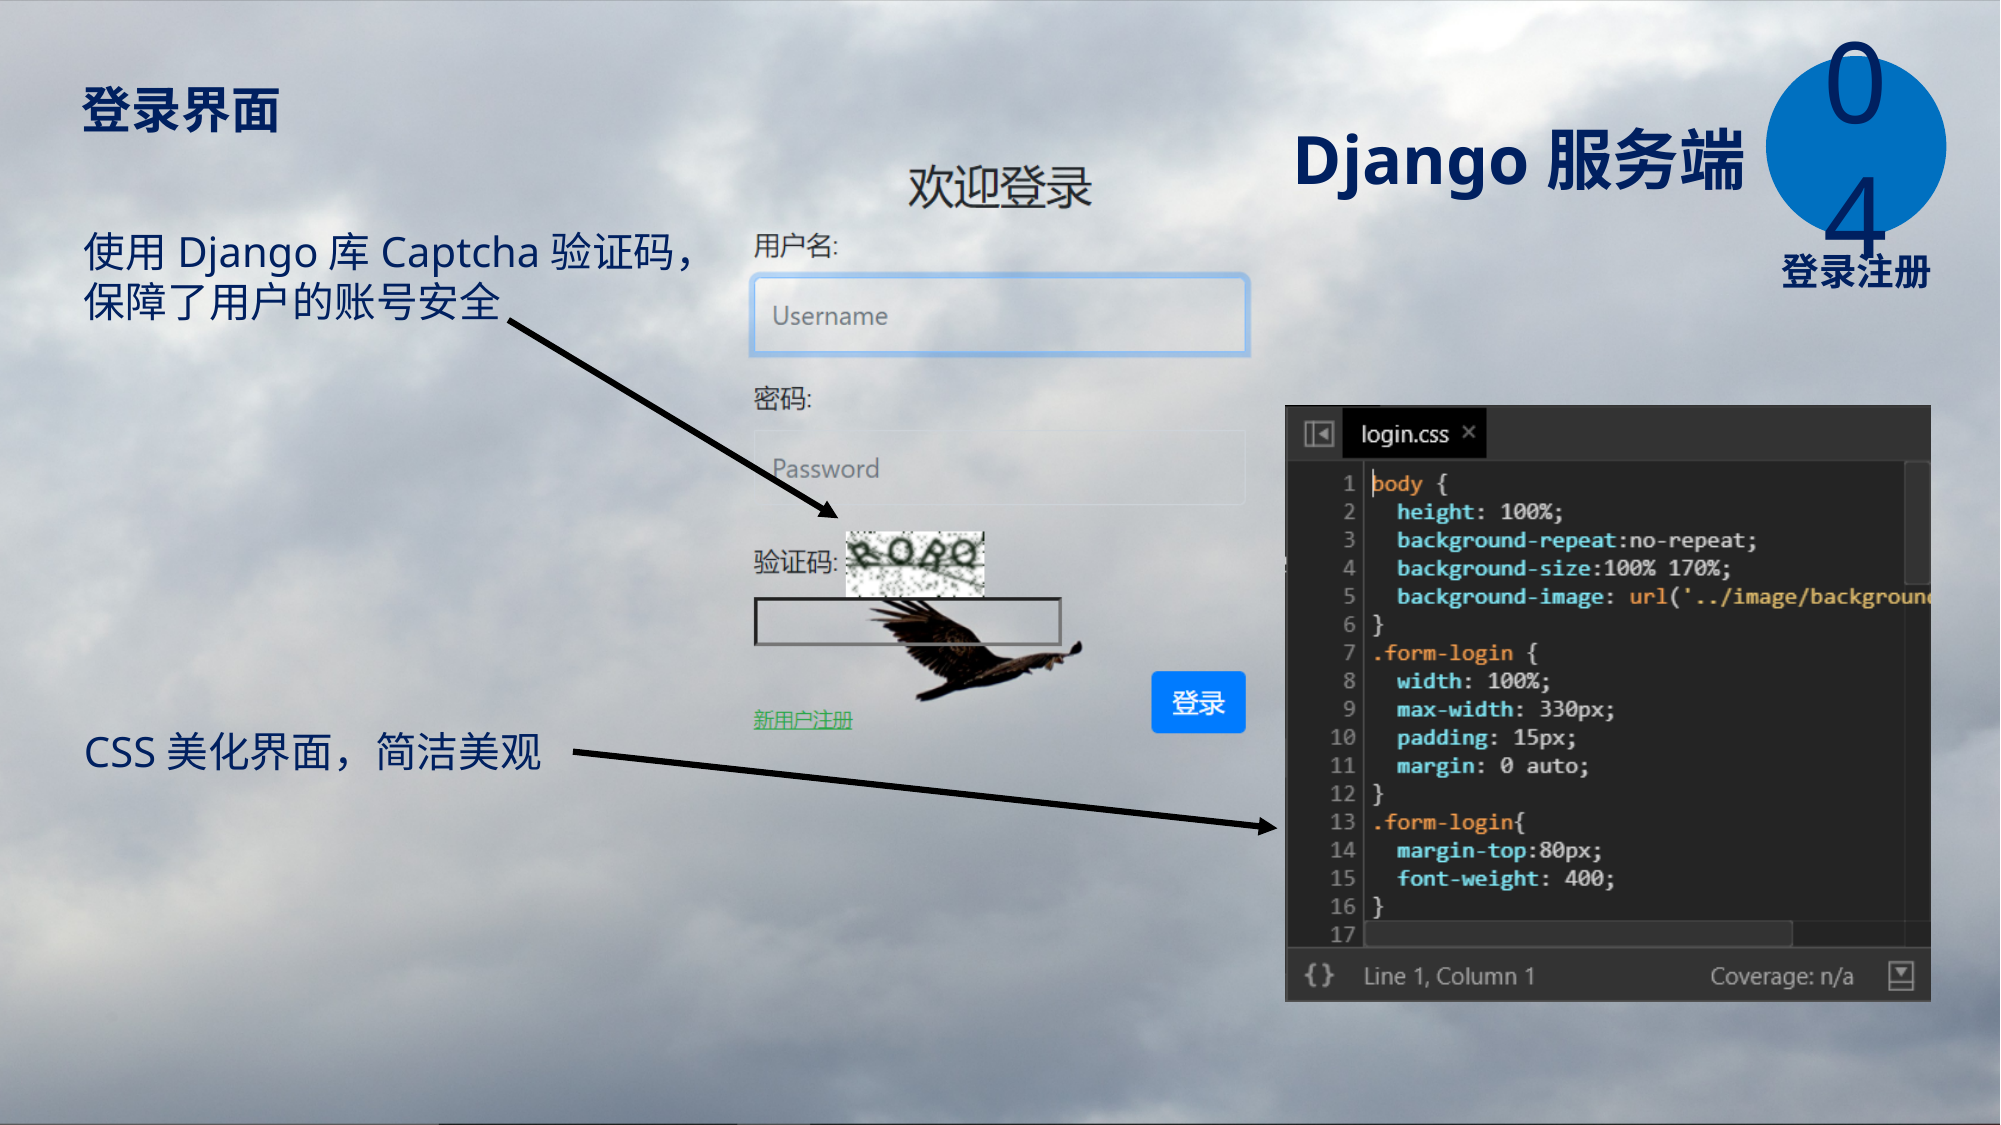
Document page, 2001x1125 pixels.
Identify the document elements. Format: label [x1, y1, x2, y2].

text_box [508, 319, 839, 519]
text_box [572, 751, 1278, 829]
picture [0, 0, 2000, 1125]
